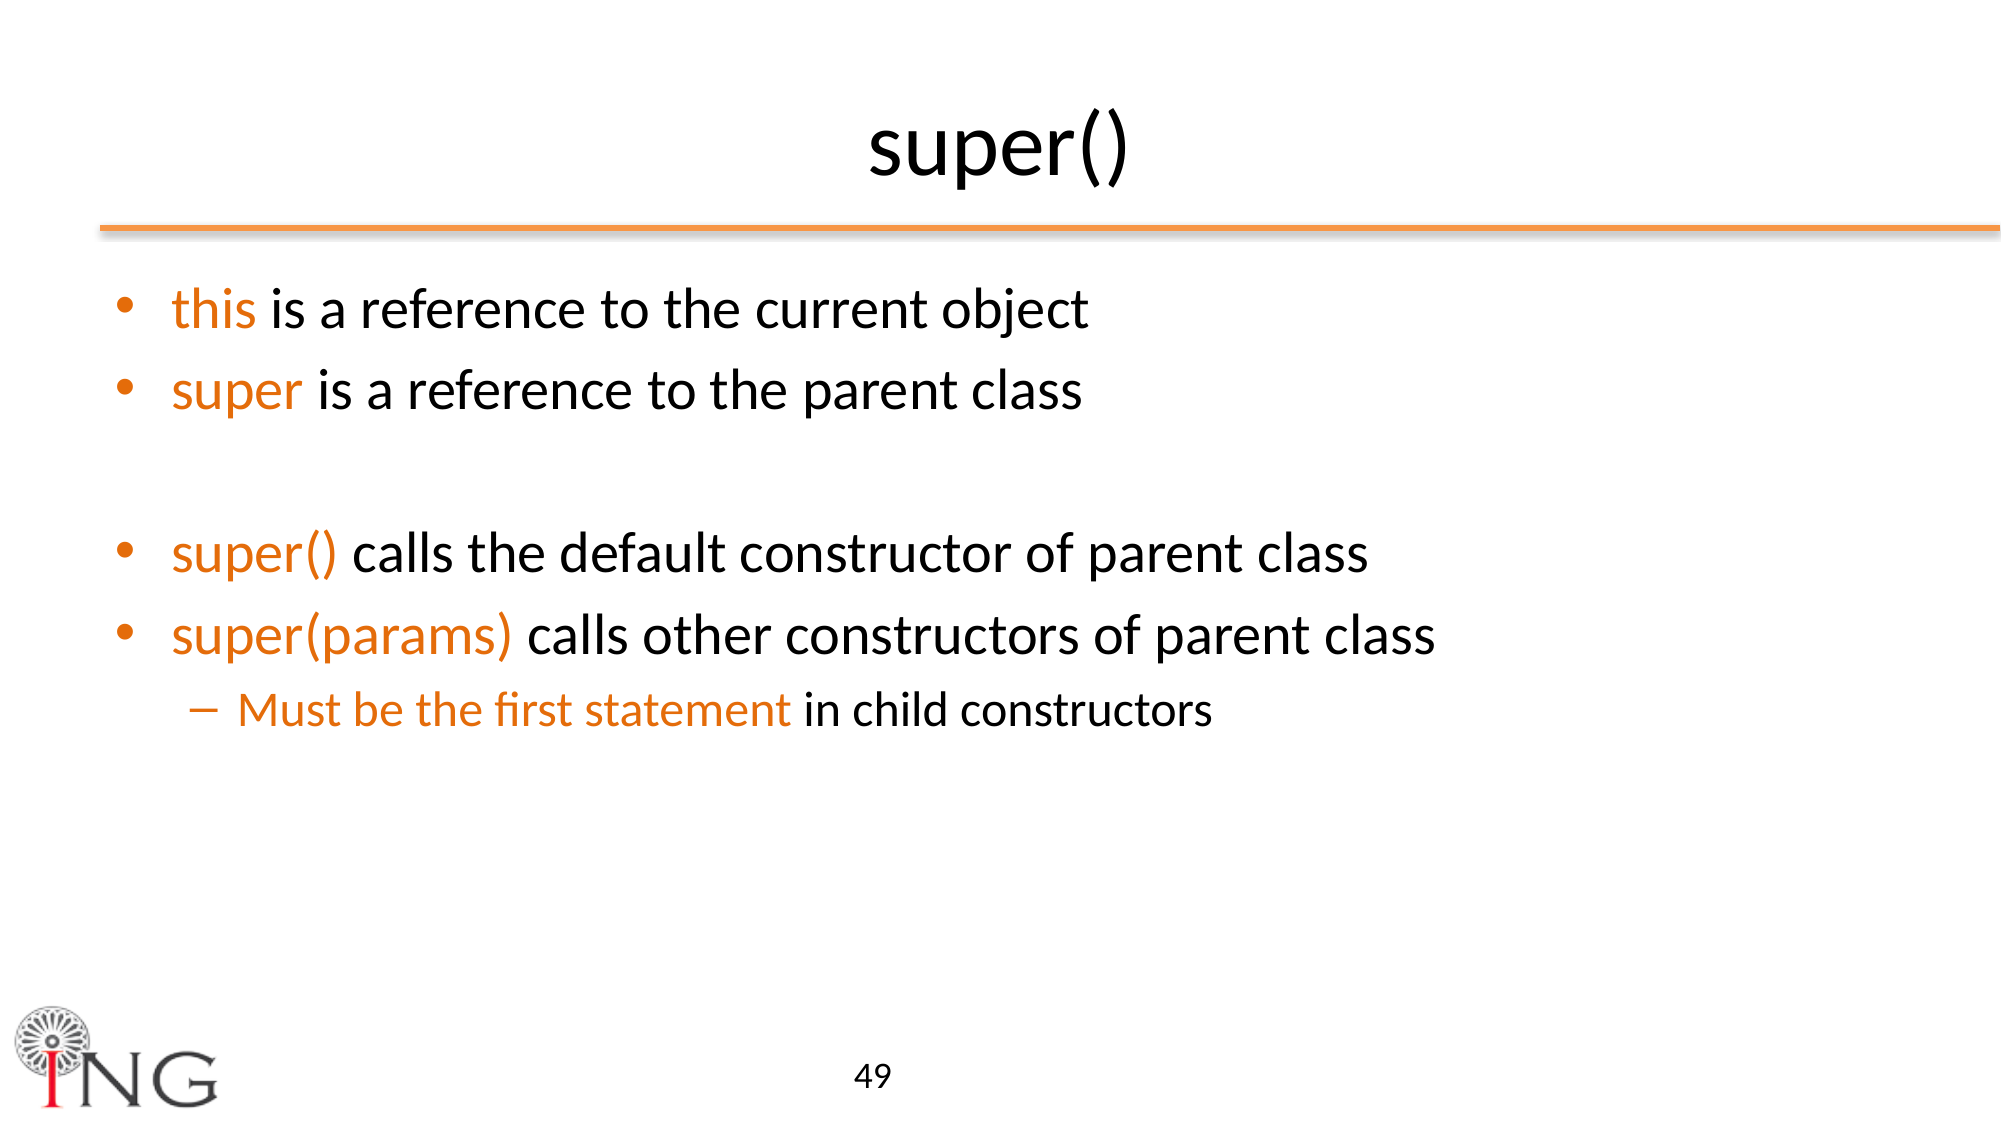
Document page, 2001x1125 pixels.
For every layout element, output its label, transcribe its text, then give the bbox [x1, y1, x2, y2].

list this is a reference to the current object super is a reference to the parent class super() calls the default constructor of parent class super(params) calls other constructors of parent class Must be the first statement in child constructors [99, 262, 1900, 1005]
picture [0, 987, 244, 1125]
slide_number 49 [839, 1043, 1900, 1104]
title super() [99, 45, 1900, 233]
